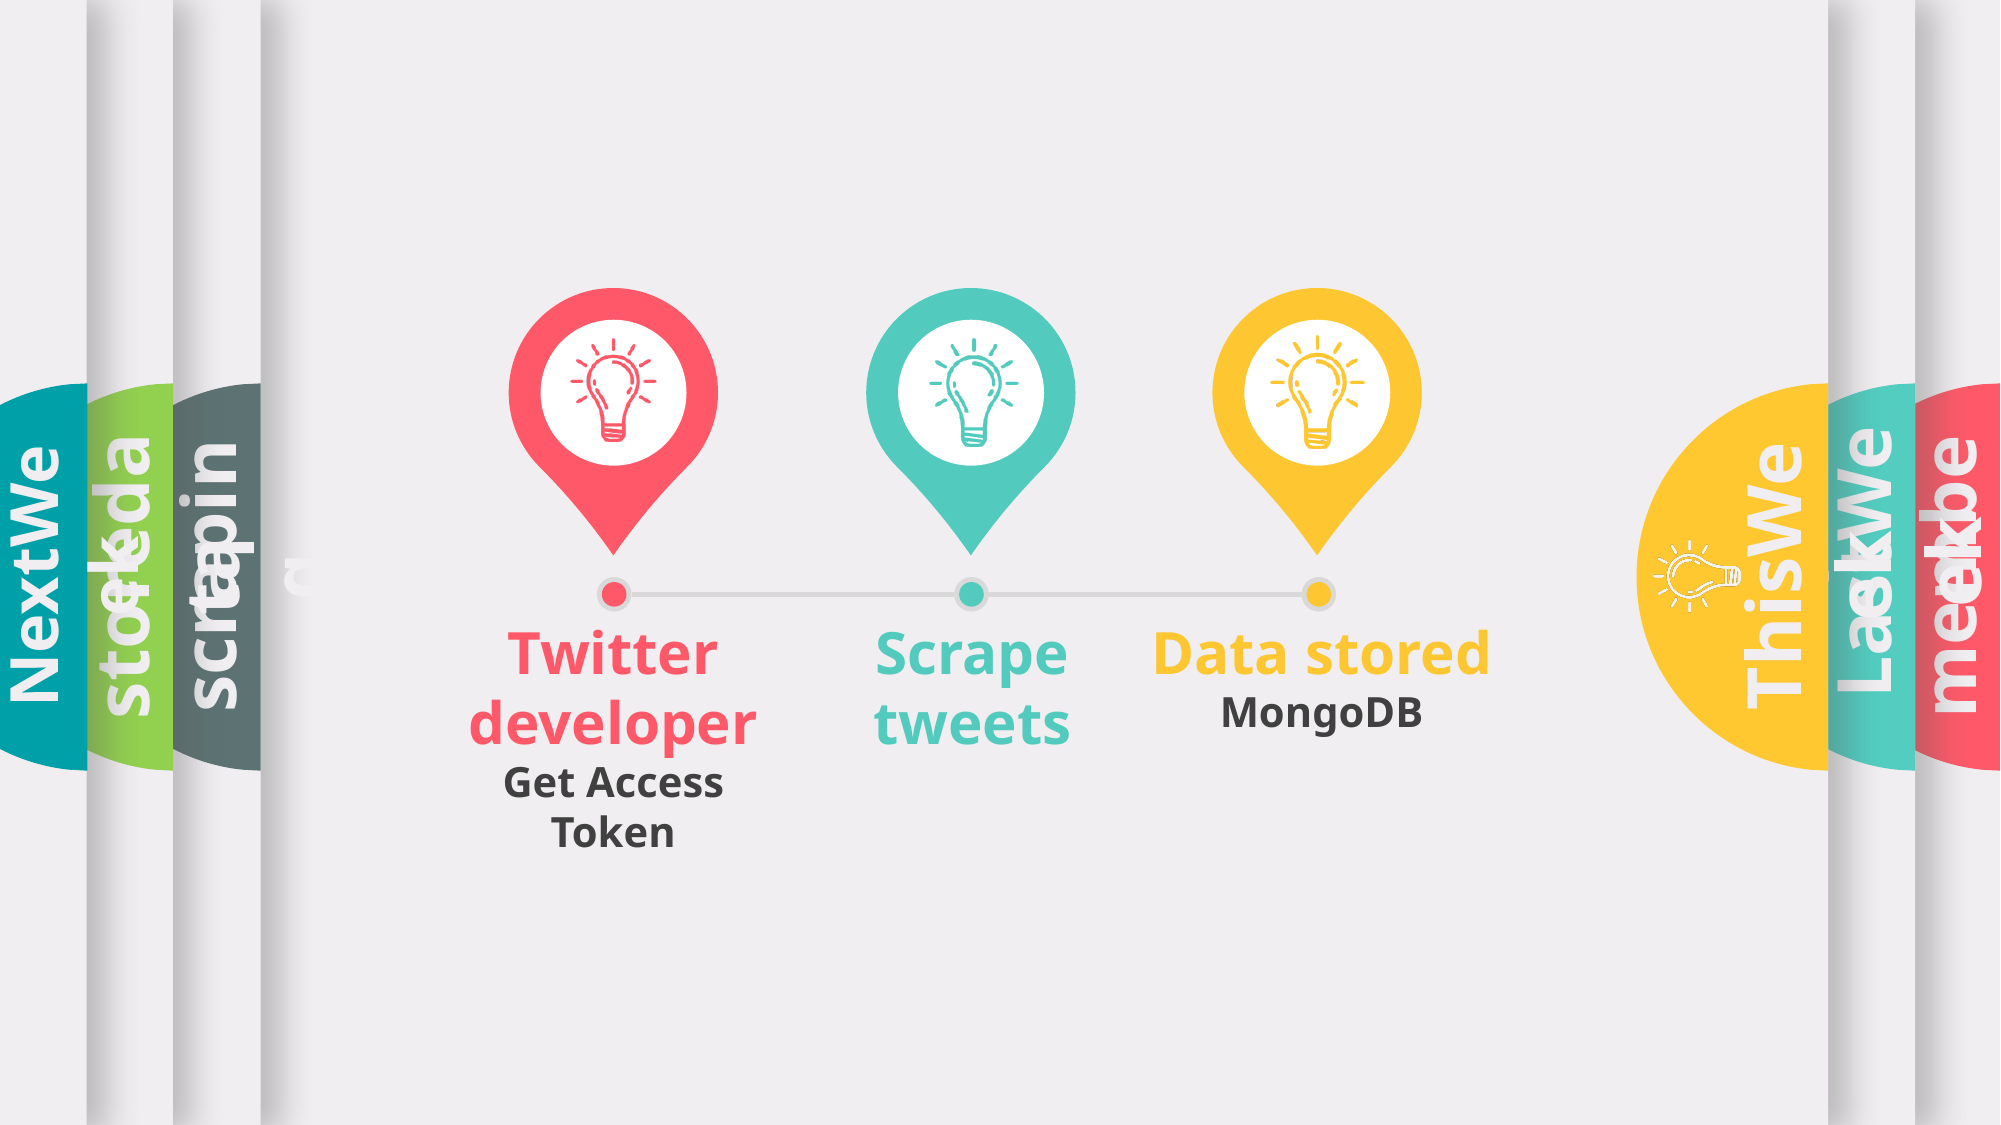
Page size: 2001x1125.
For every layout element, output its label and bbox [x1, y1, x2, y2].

text_box [1212, 287, 1422, 498]
text_box [508, 287, 718, 498]
text_box [173, 0, 261, 1125]
text_box [1829, 0, 1916, 1125]
text_box [954, 576, 989, 612]
text_box [866, 287, 1076, 498]
text_box [261, 0, 1829, 1125]
text_box [88, 0, 173, 1125]
text_box [0, 0, 88, 1125]
text_box [1916, 0, 2000, 1125]
text_box [596, 576, 632, 612]
text_box [1301, 576, 1337, 612]
